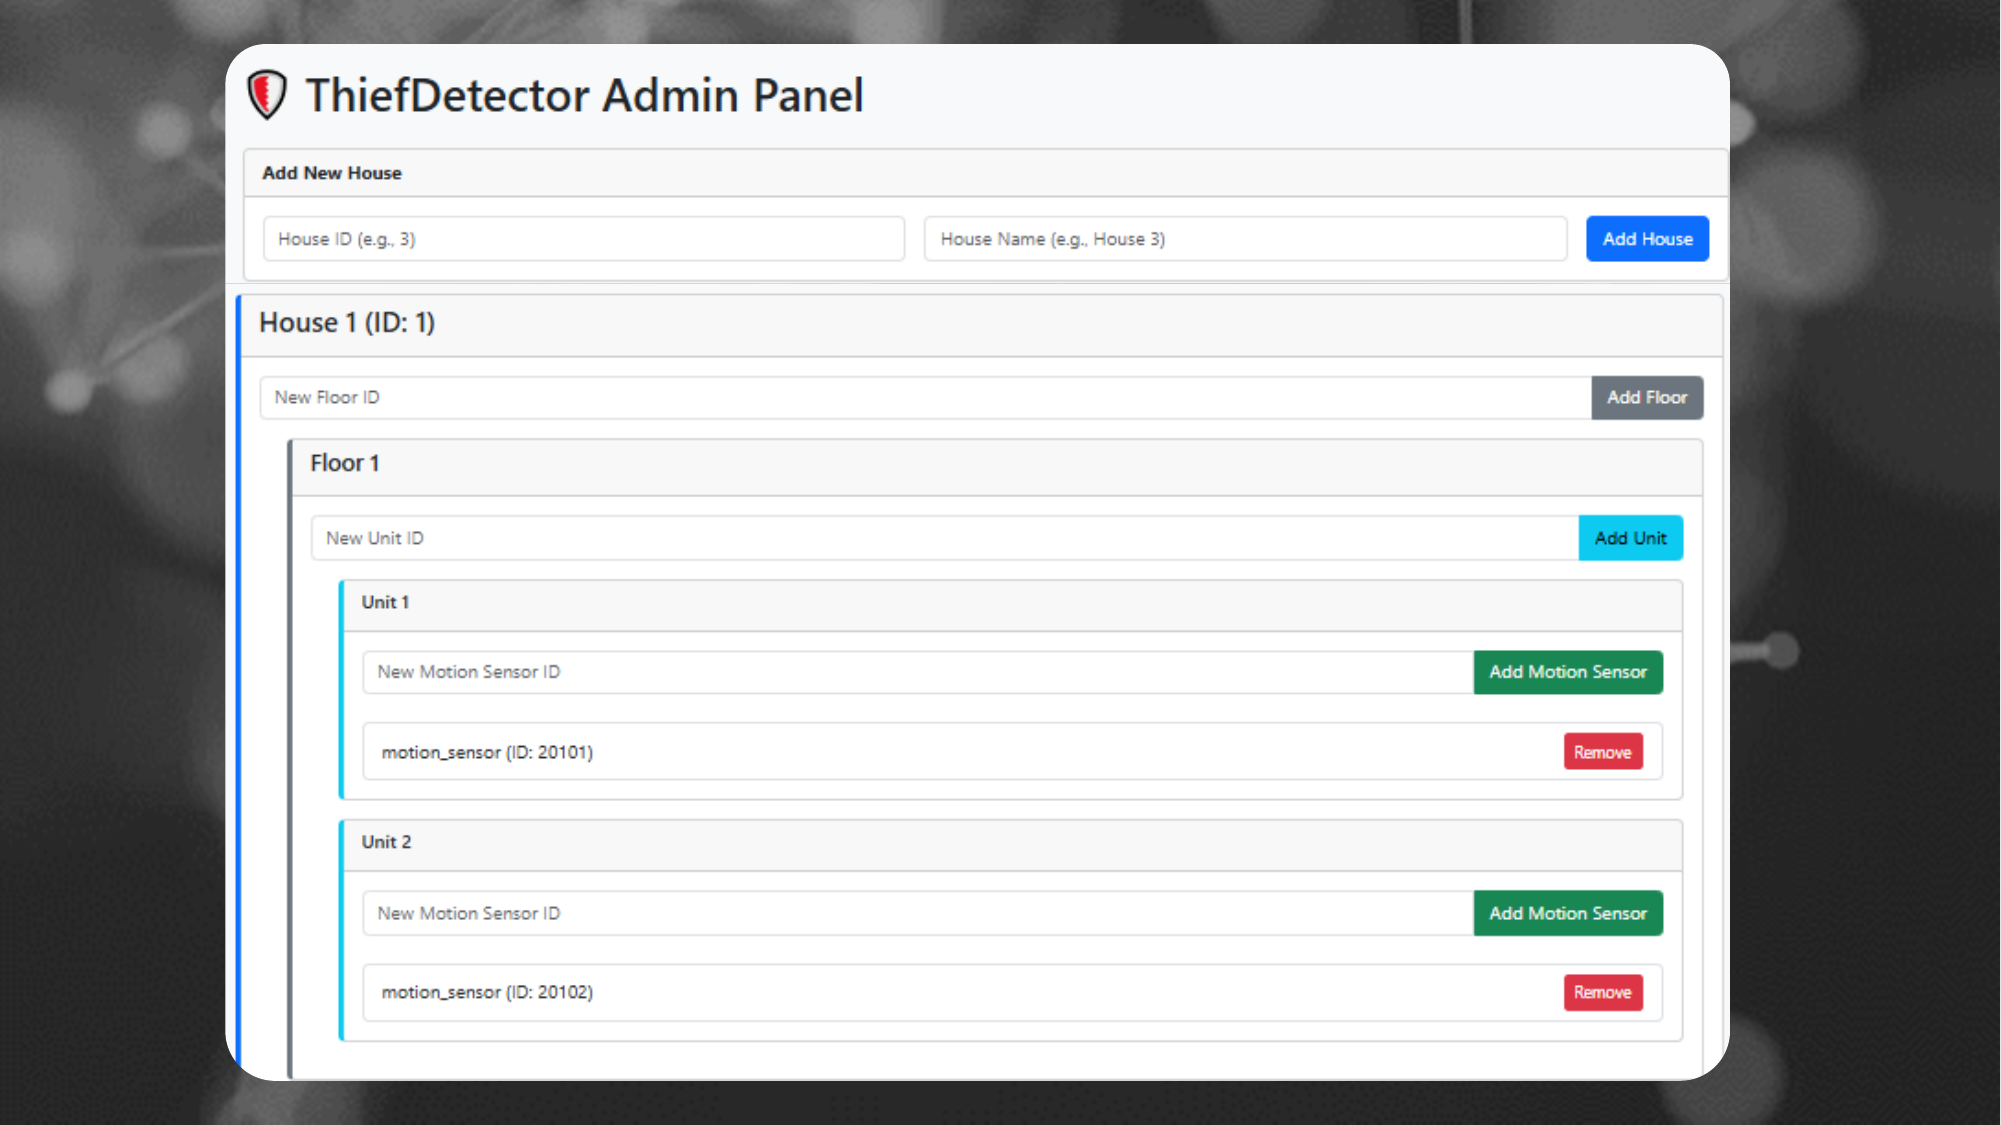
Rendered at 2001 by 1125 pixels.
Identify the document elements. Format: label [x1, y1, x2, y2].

picture [0, 0, 2001, 1125]
text_box [224, 43, 1731, 1082]
